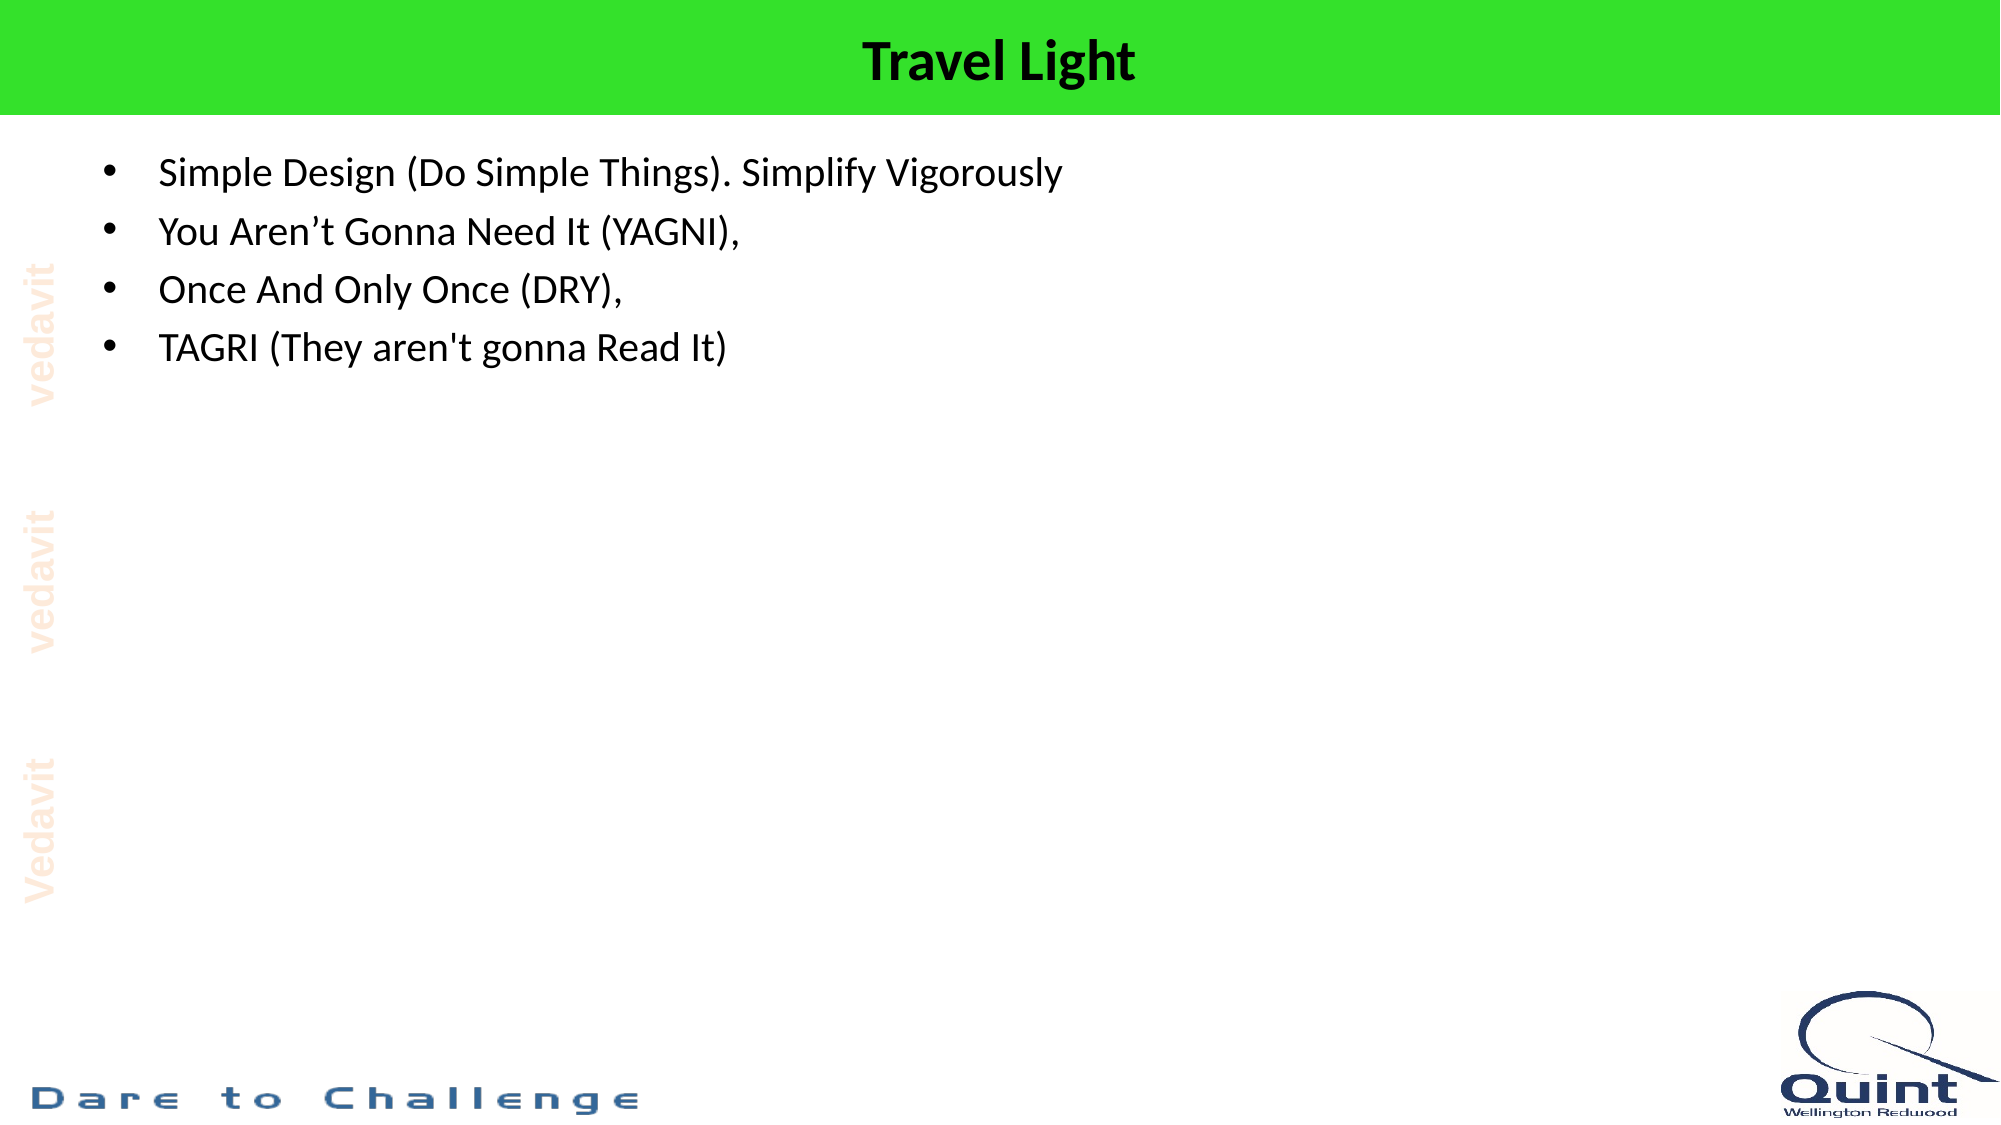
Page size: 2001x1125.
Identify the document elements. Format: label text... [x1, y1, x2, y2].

picture [1781, 991, 2000, 1118]
title Travel Light [0, 0, 2000, 115]
picture [0, 1071, 690, 1125]
list Simple Design (Do Simple Things). Simplify Vigorously You Aren’t Gonna Need It (YAGNI), Once And Only Once (DRY), TAGRI (They aren't gonna Read It) [87, 137, 1950, 1031]
